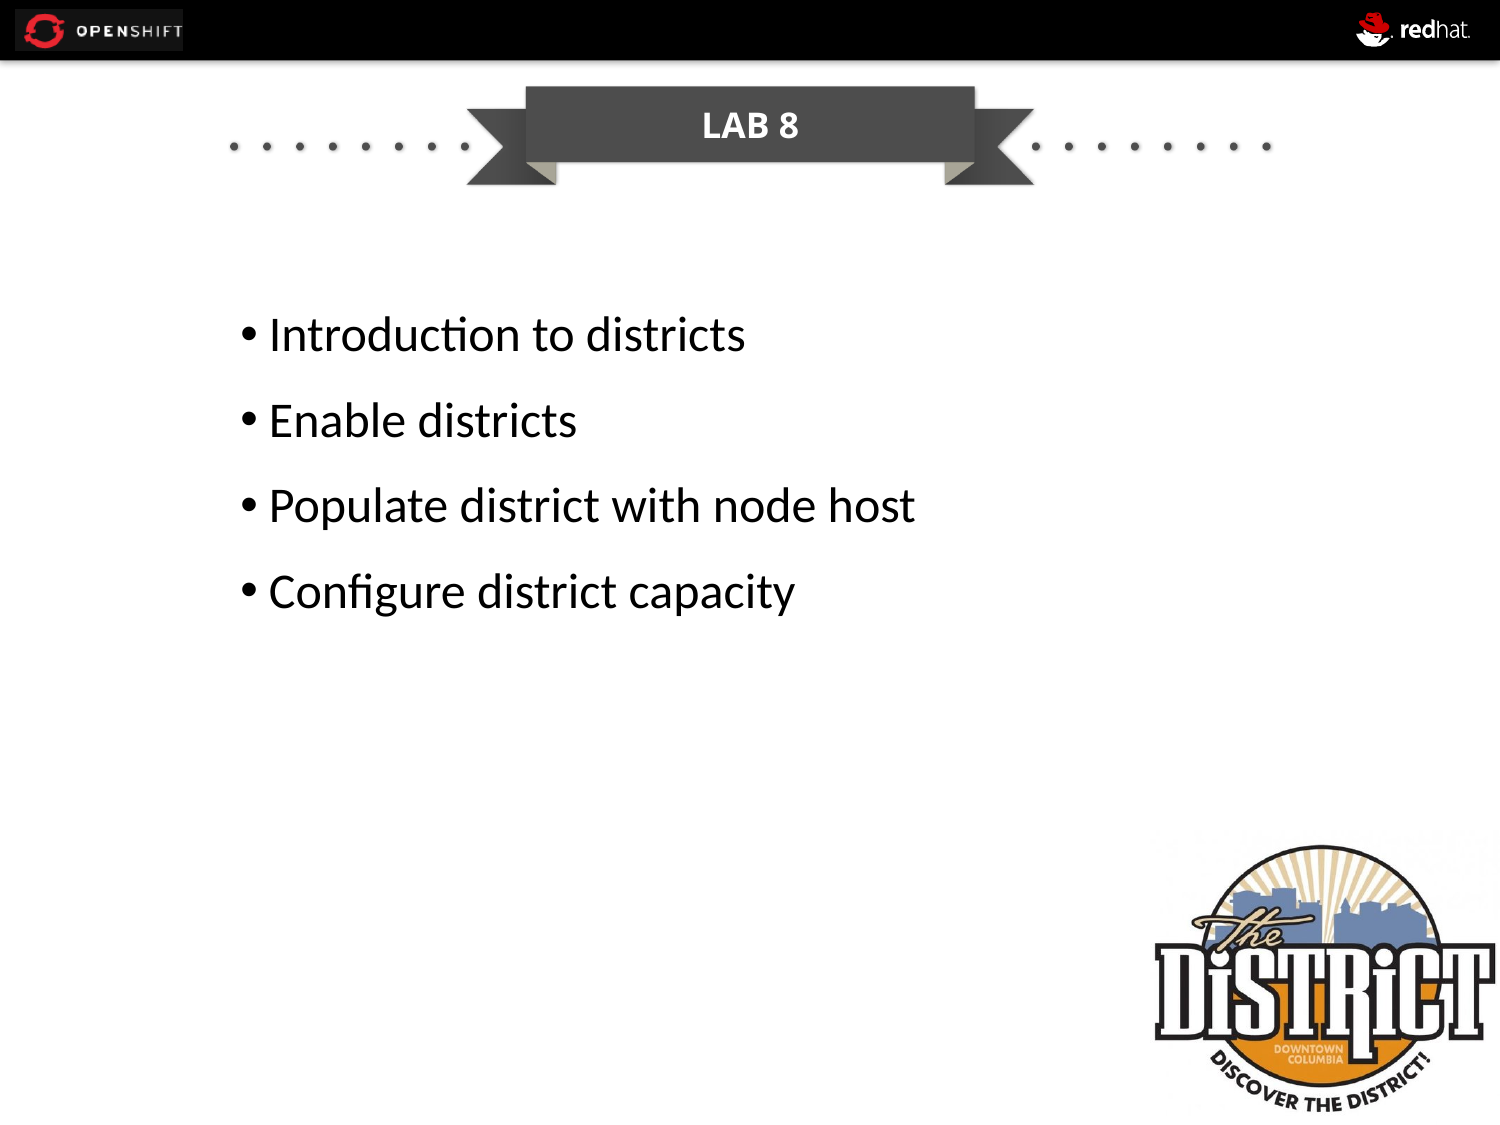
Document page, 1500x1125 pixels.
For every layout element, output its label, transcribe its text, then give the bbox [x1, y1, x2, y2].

picture [1355, 8, 1470, 47]
text_box Introduction to districts Enable districts Populate district with node host Configure district capacity [225, 299, 932, 627]
picture [15, 9, 183, 51]
picture [1150, 830, 1500, 1125]
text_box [116, 83, 1383, 193]
